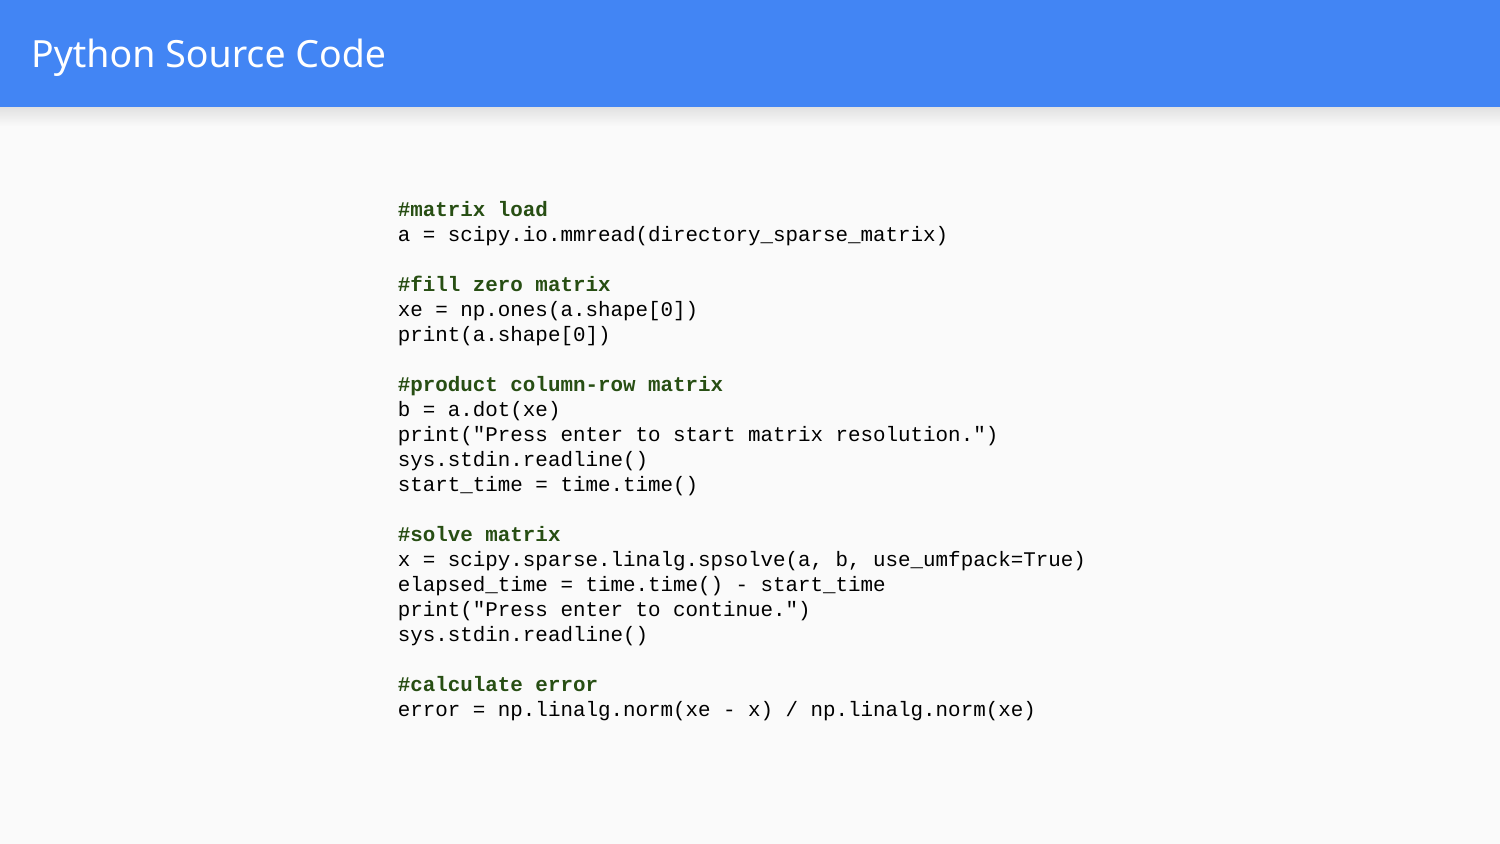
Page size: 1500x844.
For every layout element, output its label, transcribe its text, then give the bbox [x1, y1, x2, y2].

text_box #matrix load a = scipy.io.mmread(directory_sparse_matrix) #fill zero matrix xe = np.ones(a.shape[0]) print(a.shape[0]) #product column-row matrix b = a.dot(xe) print("Press enter to start matrix resolution.") sys.stdin.readline() start_time = time.time() #solve matrix x = scipy.sparse.linalg.spsolve(a, b, use_umfpack=True) elapsed_time = time.time() - start_time print("Press enter to continue.") sys.stdin.readline() #calculate error error = np.linalg.norm(xe - x) / np.linalg.norm(xe) [382, 180, 1122, 760]
title Python Source Code [16, 2, 1464, 102]
